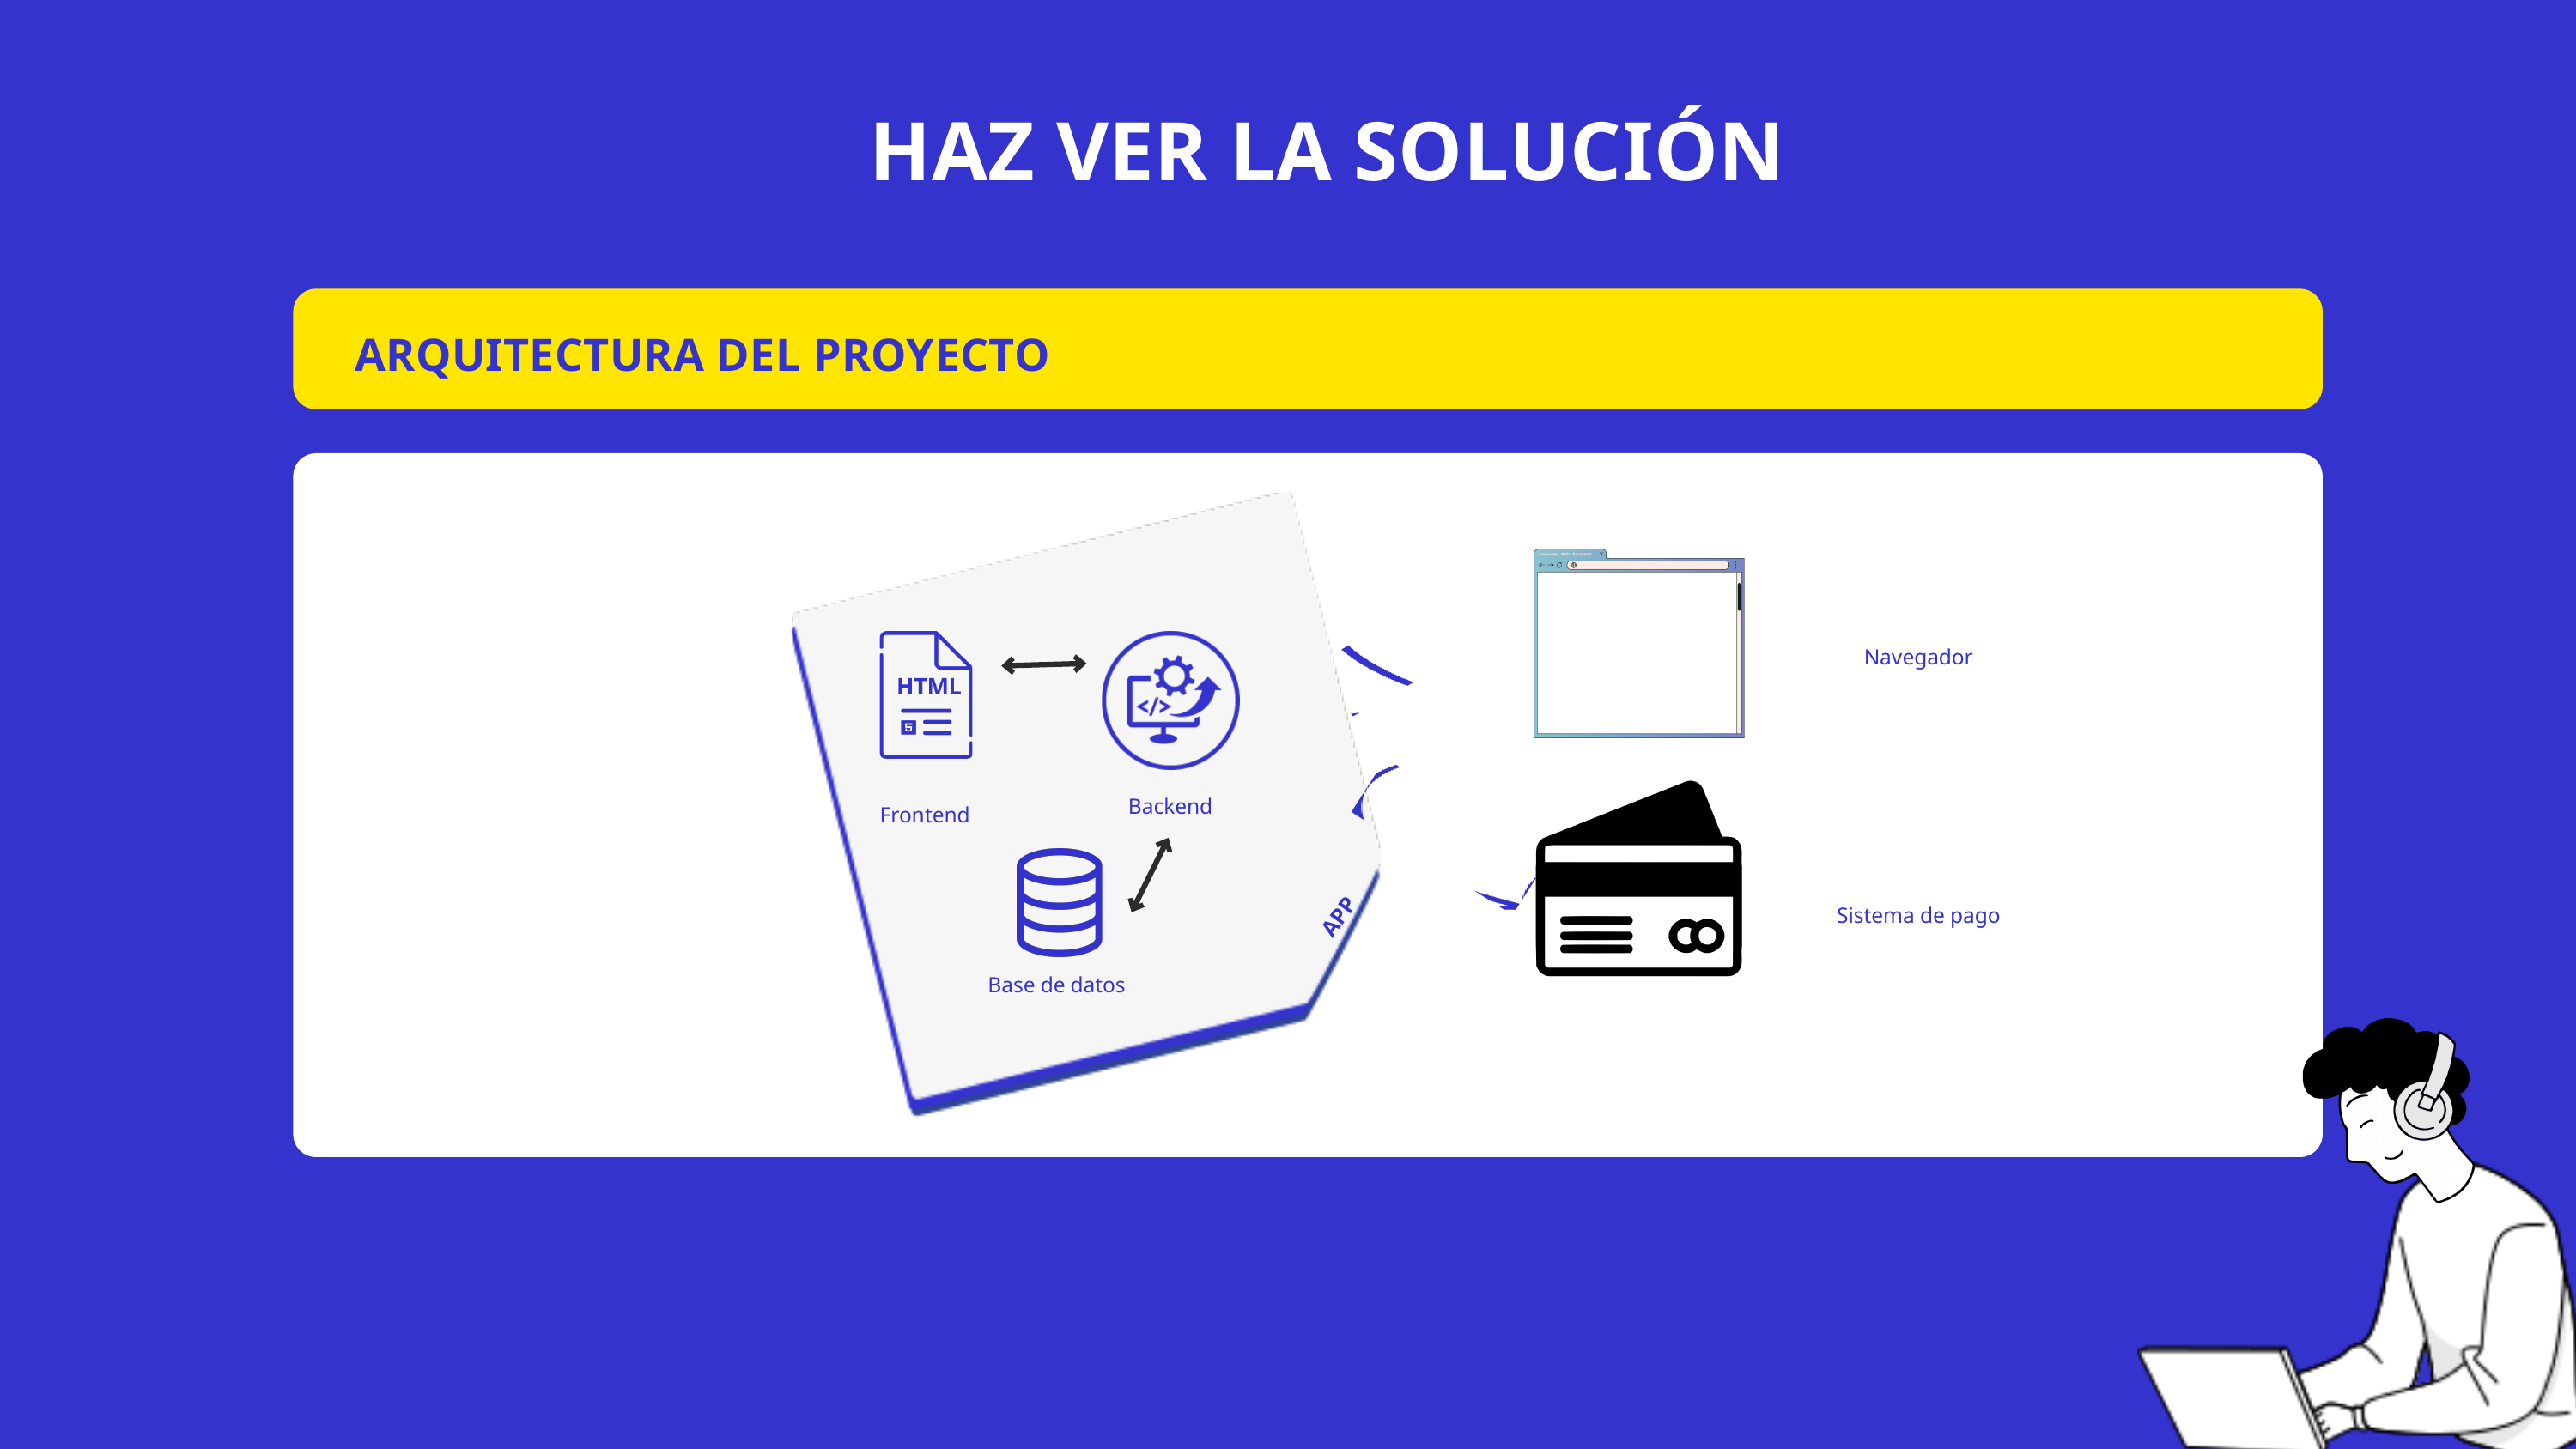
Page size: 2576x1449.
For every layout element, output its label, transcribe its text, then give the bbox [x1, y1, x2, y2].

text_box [293, 452, 2324, 1158]
text_box HAZ VER LA SOLUCIÓN [803, 82, 1852, 197]
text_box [293, 288, 2324, 410]
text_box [2136, 1016, 2576, 1449]
